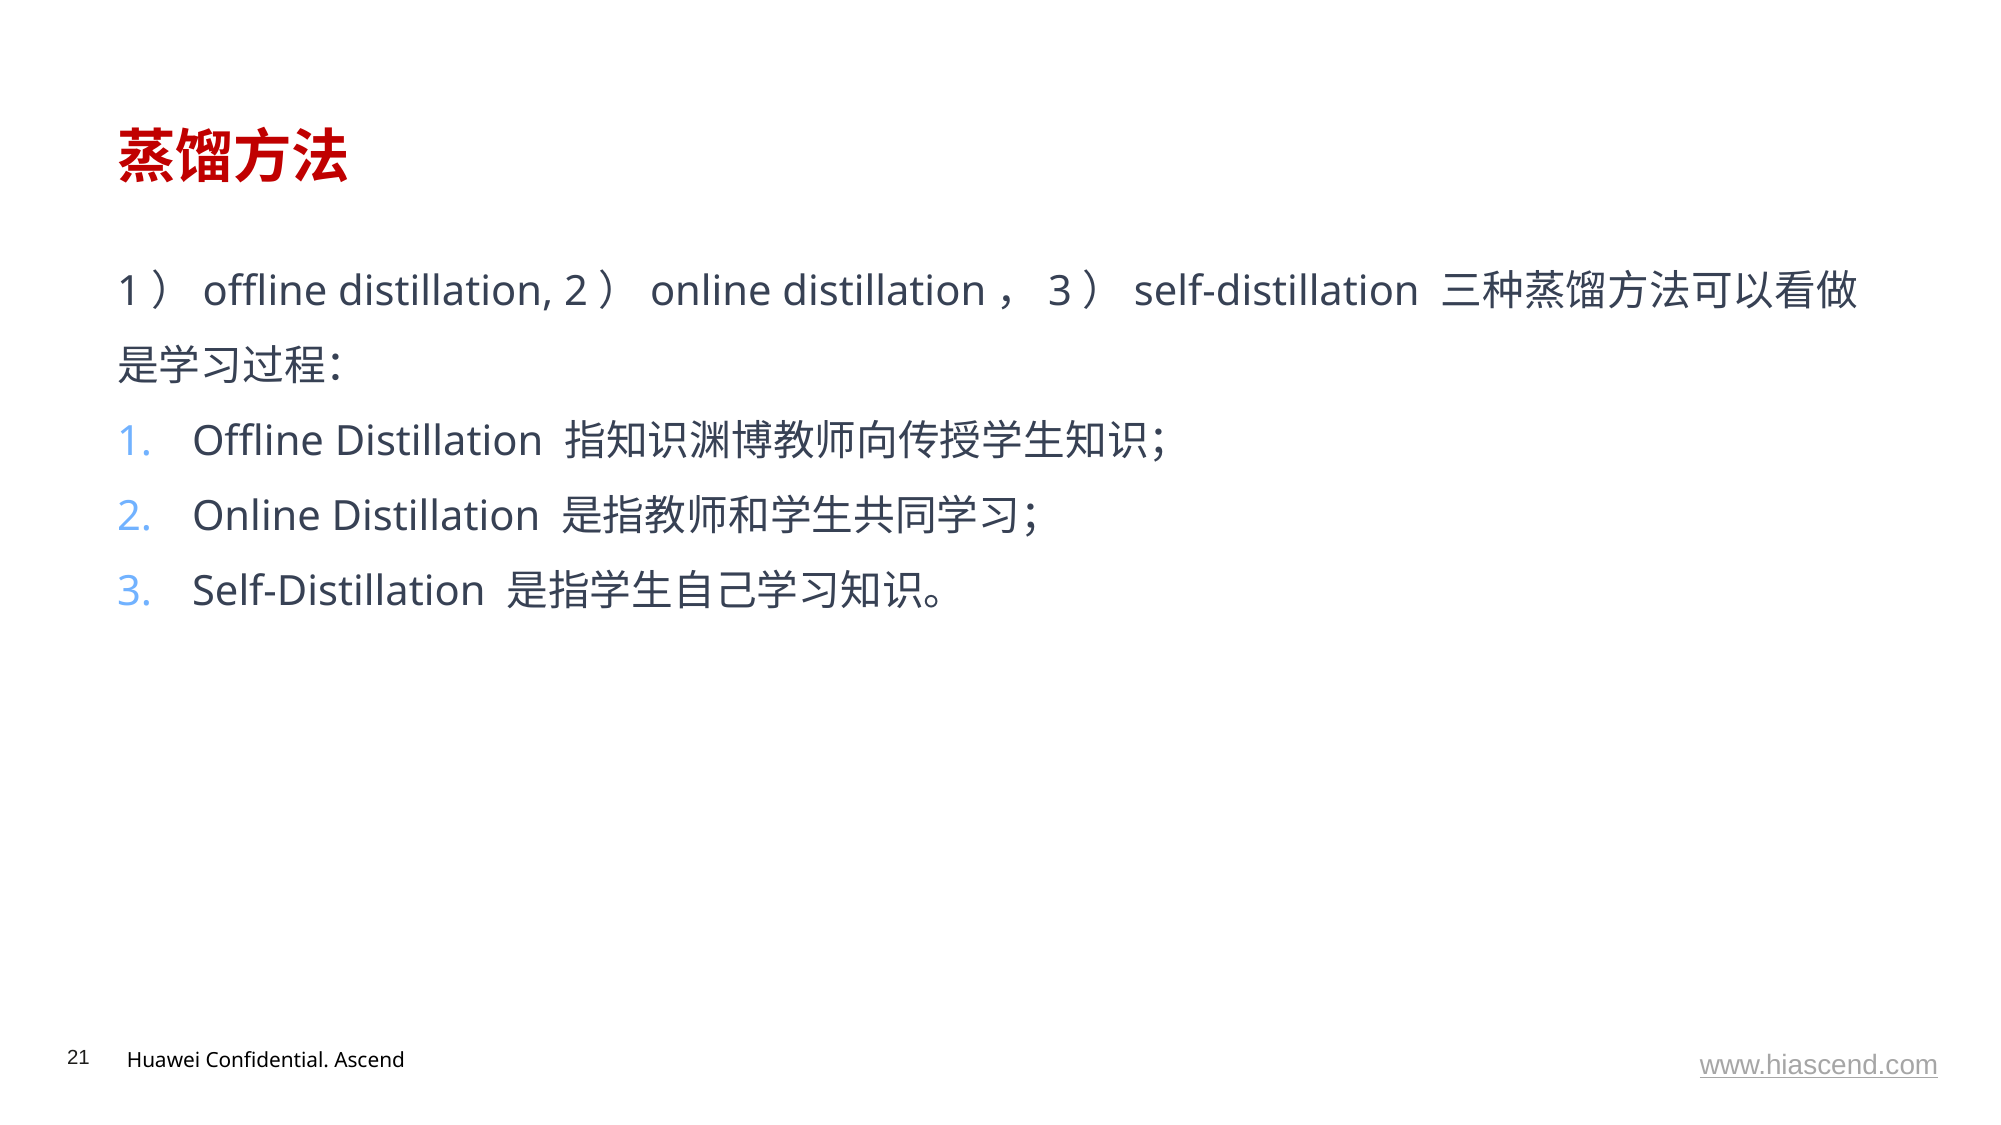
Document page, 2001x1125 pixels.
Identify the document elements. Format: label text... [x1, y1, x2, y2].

title 蒸馏方法 [102, 111, 1901, 209]
list 1）offline distillation, 2）online distillation，3）self-distillation 三种蒸馏方法可以看做是学习过程： Offline Distillation 指知识渊博教师向传授学生知识； Online Distillation 是指教师和学生共同学习； Self-Distillation 是指学生自己学习知识。 [102, 231, 1901, 988]
